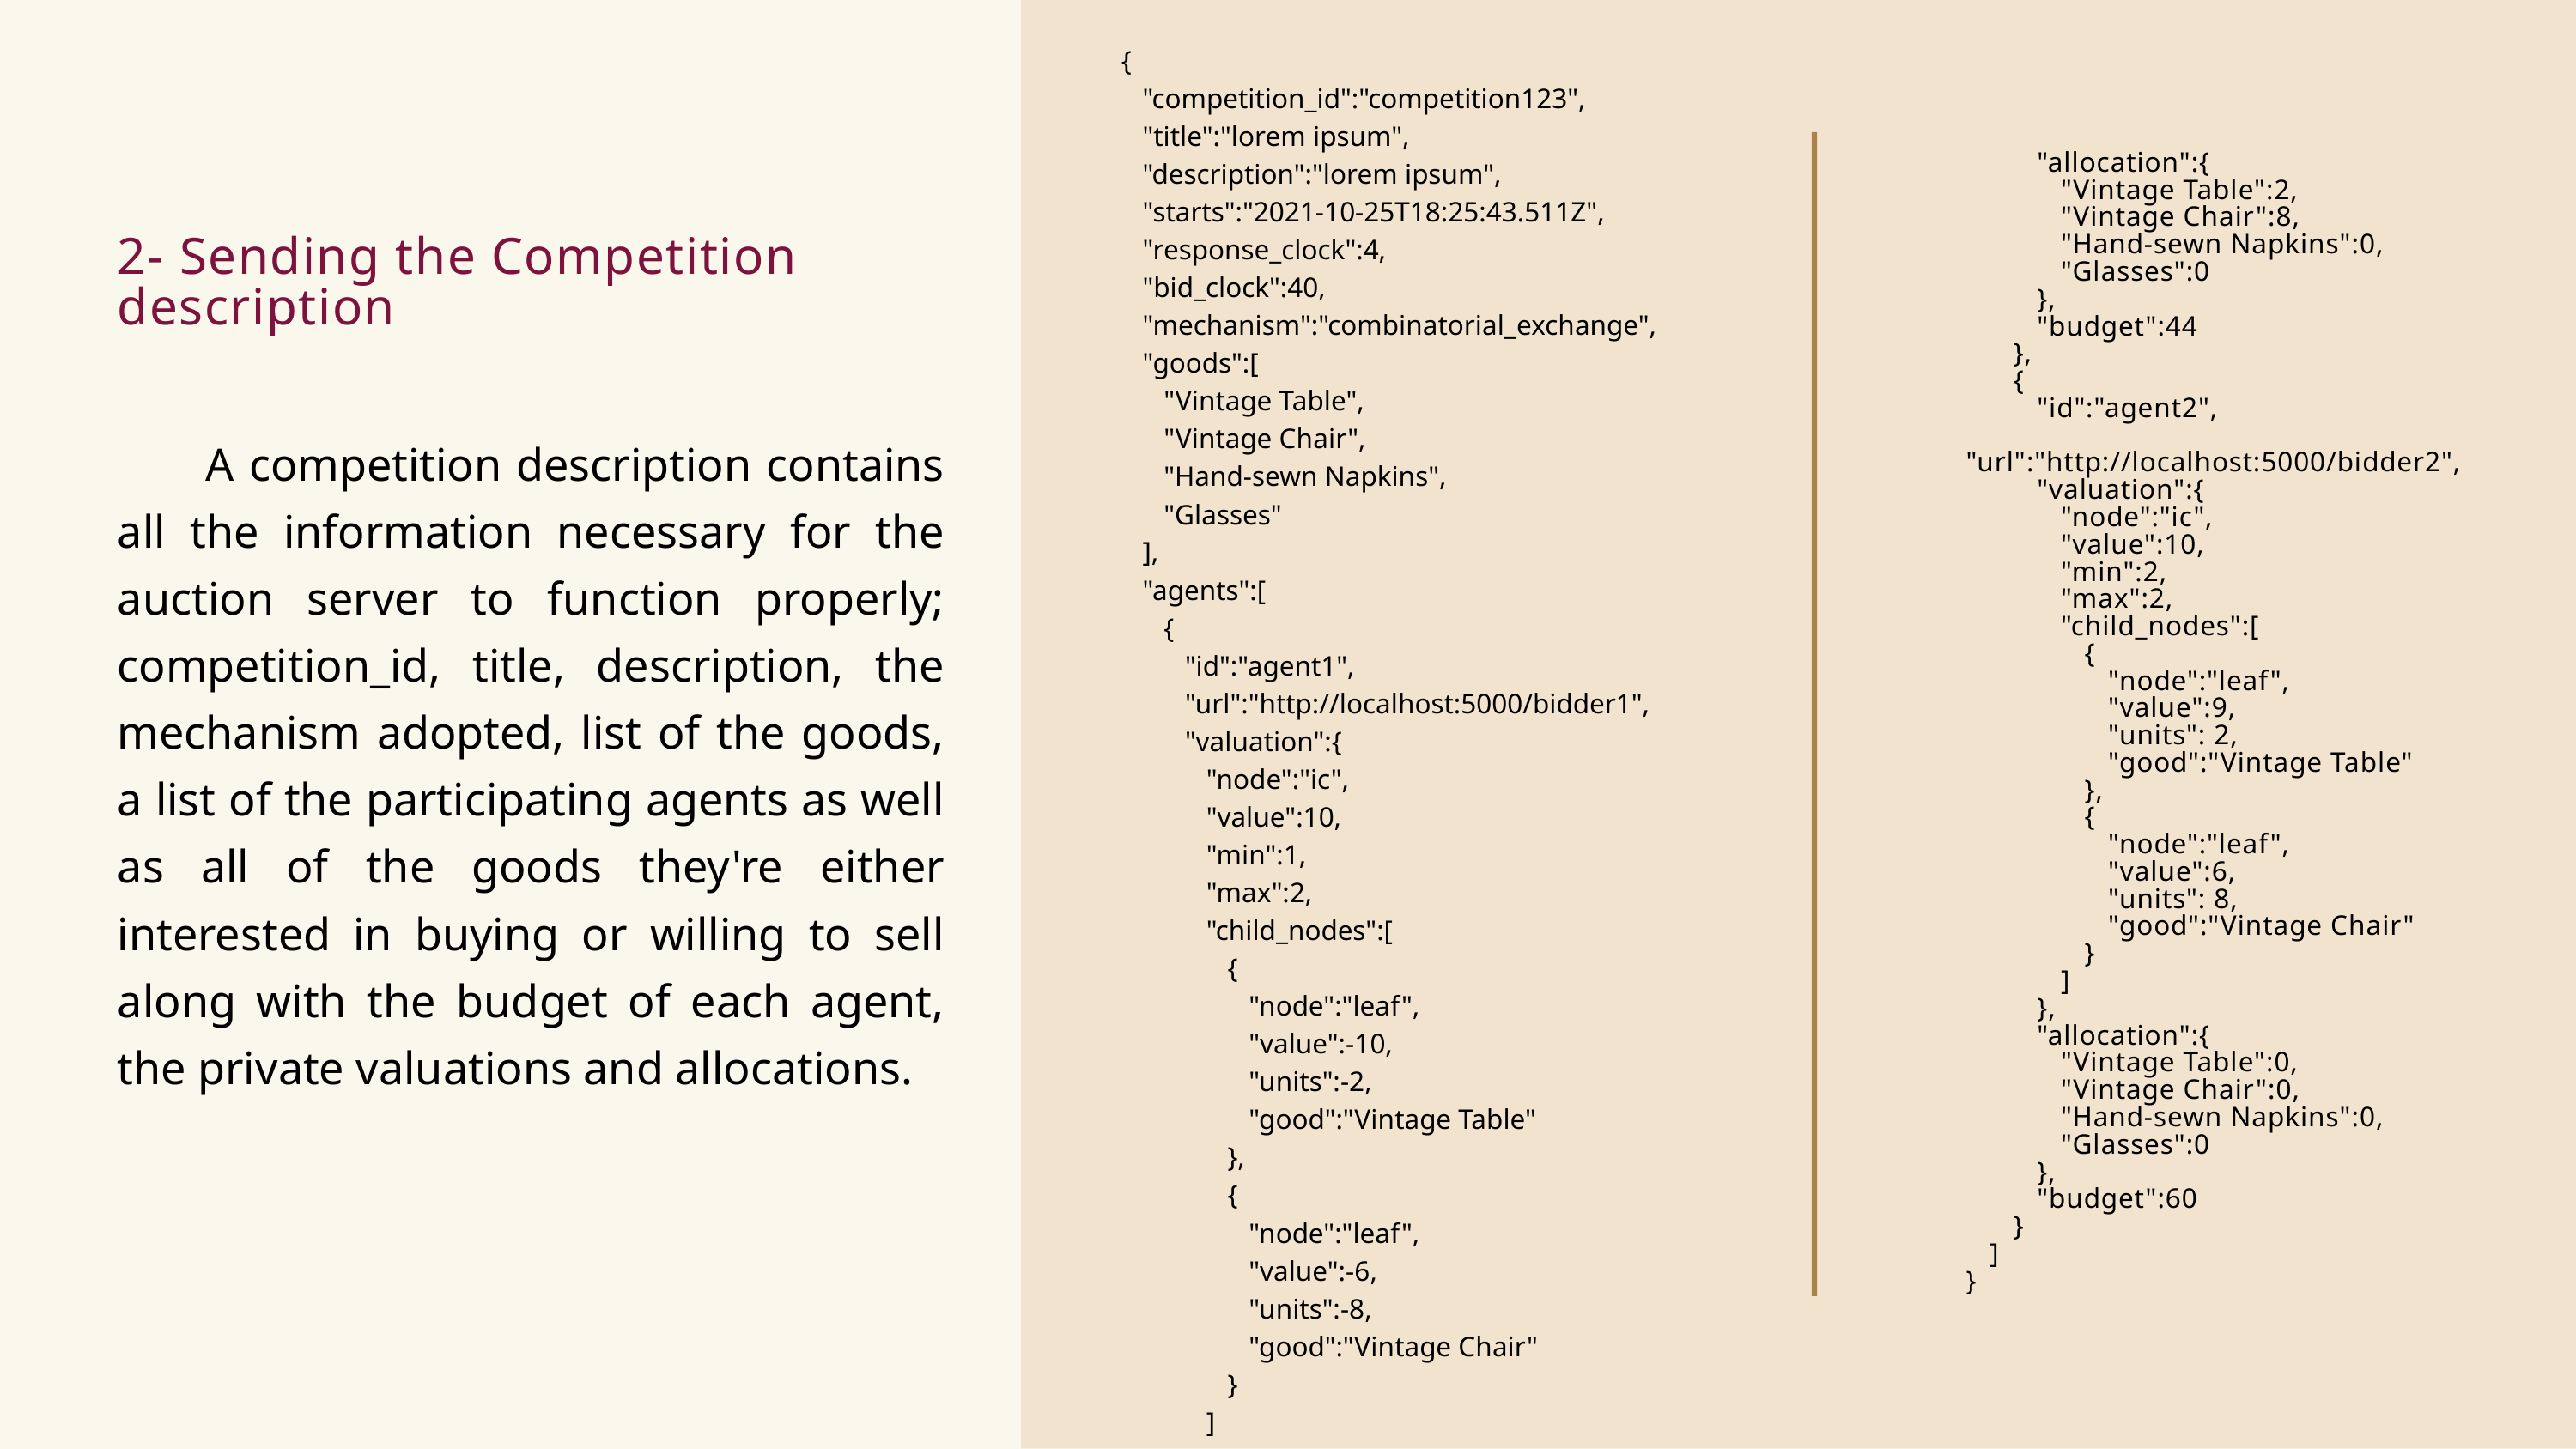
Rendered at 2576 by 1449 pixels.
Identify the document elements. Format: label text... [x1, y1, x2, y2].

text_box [117, 227, 945, 1205]
text_box "allocation":{ "Vintage Table":2, "Vintage Chair":8, "Hand-sewn Napkins":0, "Glasses":0 }, "budget":44 }, { "id":"agent2", "url":"http://localhost:5000/bidder2", "valuation":{ "node":"ic", "value":10, "min":2, "max":2, "child_nodes":[ { "node":"leaf", "value":9, "units": 2, "good":"Vintage Table" }, { "node":"leaf", "value":6, "units": 8, "good":"Vintage Chair" } ] }, "allocation":{ "Vintage Table":0, "Vintage Chair":0, "Hand-sewn Napkins":0, "Glasses":0 }, "budget":60 } ] } [1965, 149, 2529, 1324]
text_box [1021, 0, 2576, 1449]
text_box { "competition_id":"competition123", "title":"lorem ipsum", "description":"lorem ipsum", "starts":"2021-10-25T18:25:43.511Z", "response_clock":4, "bid_clock":40, "mechanism":"combinatorial_exchange", "goods":[ "Vintage Table", "Vintage Chair", "Hand-sewn Napkins", "Glasses" ], "agents":[ { "id":"agent1", "url":"http://localhost:5000/bidder1", "valuation":{ "node":"ic", "value":10, "min":1, "max":2, "child_nodes":[ { "node":"leaf", "value":-10, "units":-2, "good":"Vintage Table" }, { "node":"leaf", "value":-6, "units":-8, "good":"Vintage Chair" } ] }, [1121, 38, 1698, 1449]
